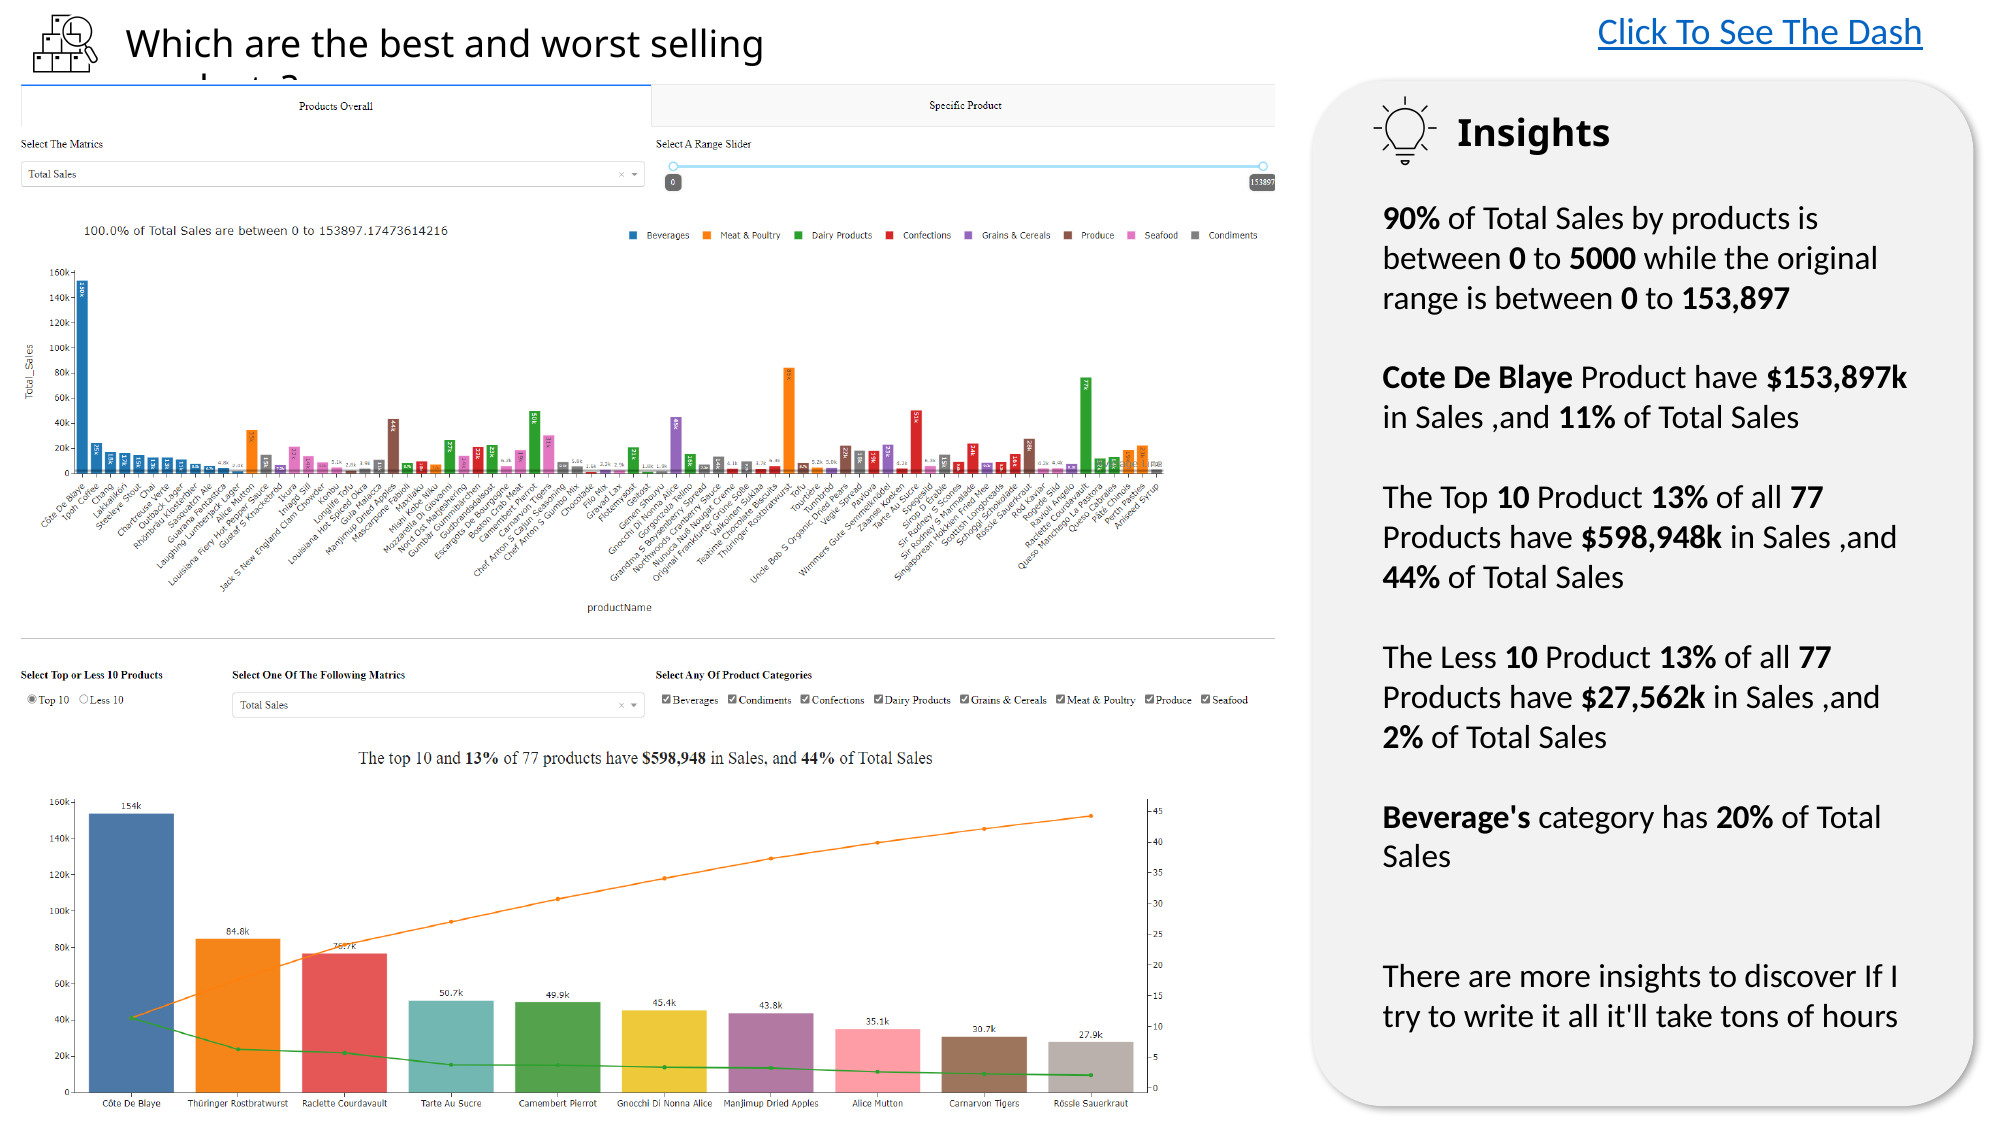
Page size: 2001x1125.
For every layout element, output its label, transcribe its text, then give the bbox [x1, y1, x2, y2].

text_box Insights [1443, 101, 1629, 161]
picture [15, 6, 1275, 1125]
picture [1367, 93, 1443, 169]
text_box Which are the best and worst selling products? [110, 13, 921, 80]
text_box 90% of Total Sales by products is between 0 to 5000 while the original range is between 0 to 153,897 Cote De Blaye Product have $153,897k in Sales ,and 11% of Total Sales The Top 10 Product 13% of all 77 Products have $598,948k in Sales ,and 44% of Total Sales The Less 10 Product 13% of all 77 Products have $27,562k in Sales ,and 2% of Total Sales Beverage's category has 20% of Total Sales There are more insights to discover If I try to write it all it'll take tons of hours [1367, 188, 1926, 1042]
text_box [1311, 79, 1975, 1108]
text_box Click To See The Dash [1583, 0, 1974, 60]
